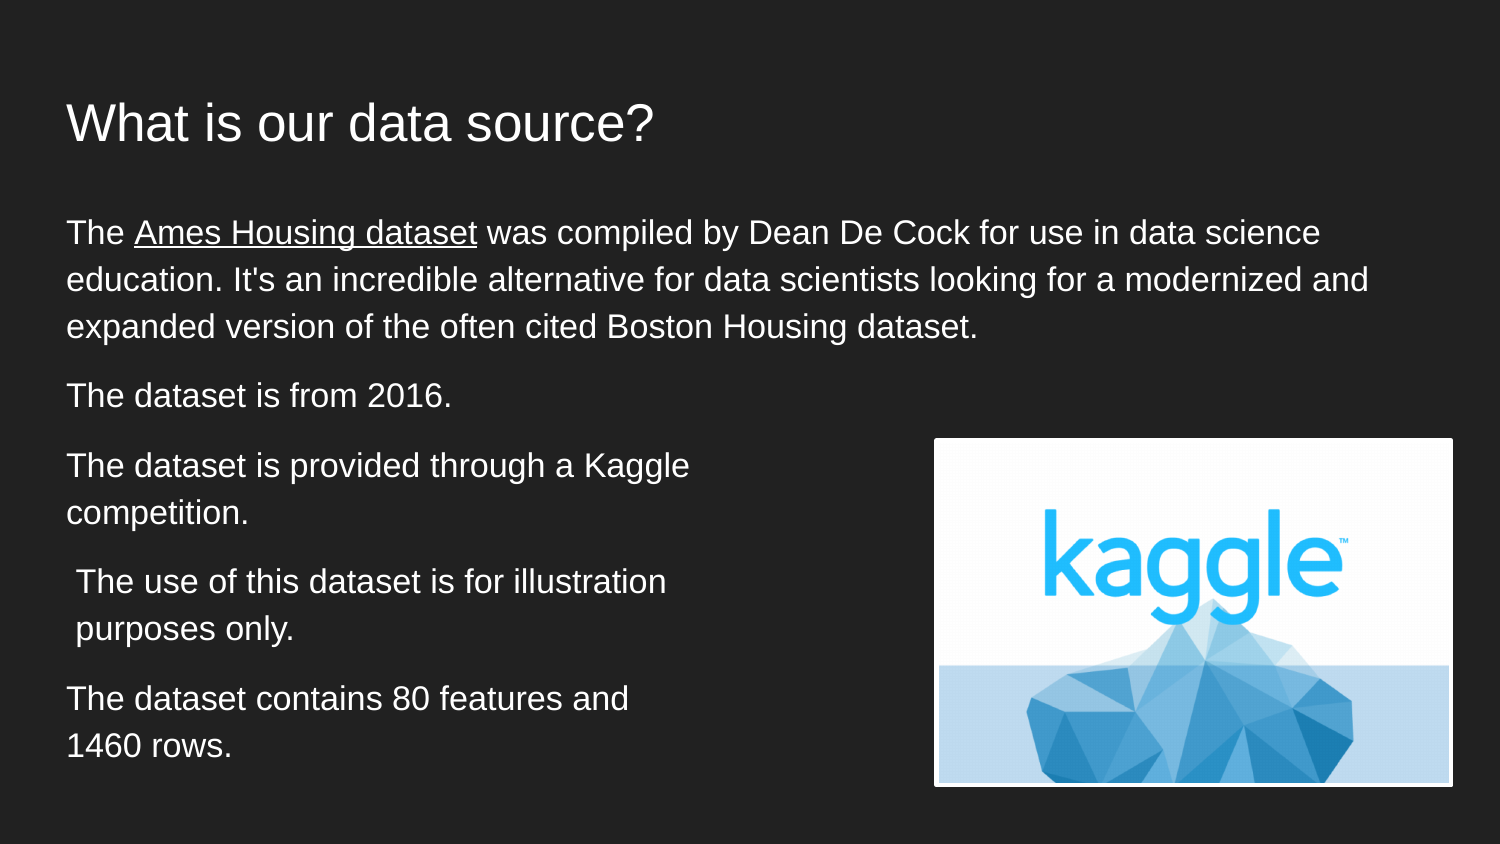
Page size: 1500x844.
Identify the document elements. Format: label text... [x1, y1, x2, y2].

title What is our data source? [51, 72, 1449, 167]
picture [938, 442, 1450, 783]
list The Ames Housing dataset was compiled by Dean De Cock for use in data science education. It's an incredible alternative for data scientists looking for a modernized and expanded version of the often cited Boston Housing dataset. The dataset is from 2016. The dataset is provided through a Kaggle competition. The use of this dataset is for illustration purposes only. The dataset contains 80 features and 1460 rows. [51, 189, 1449, 783]
